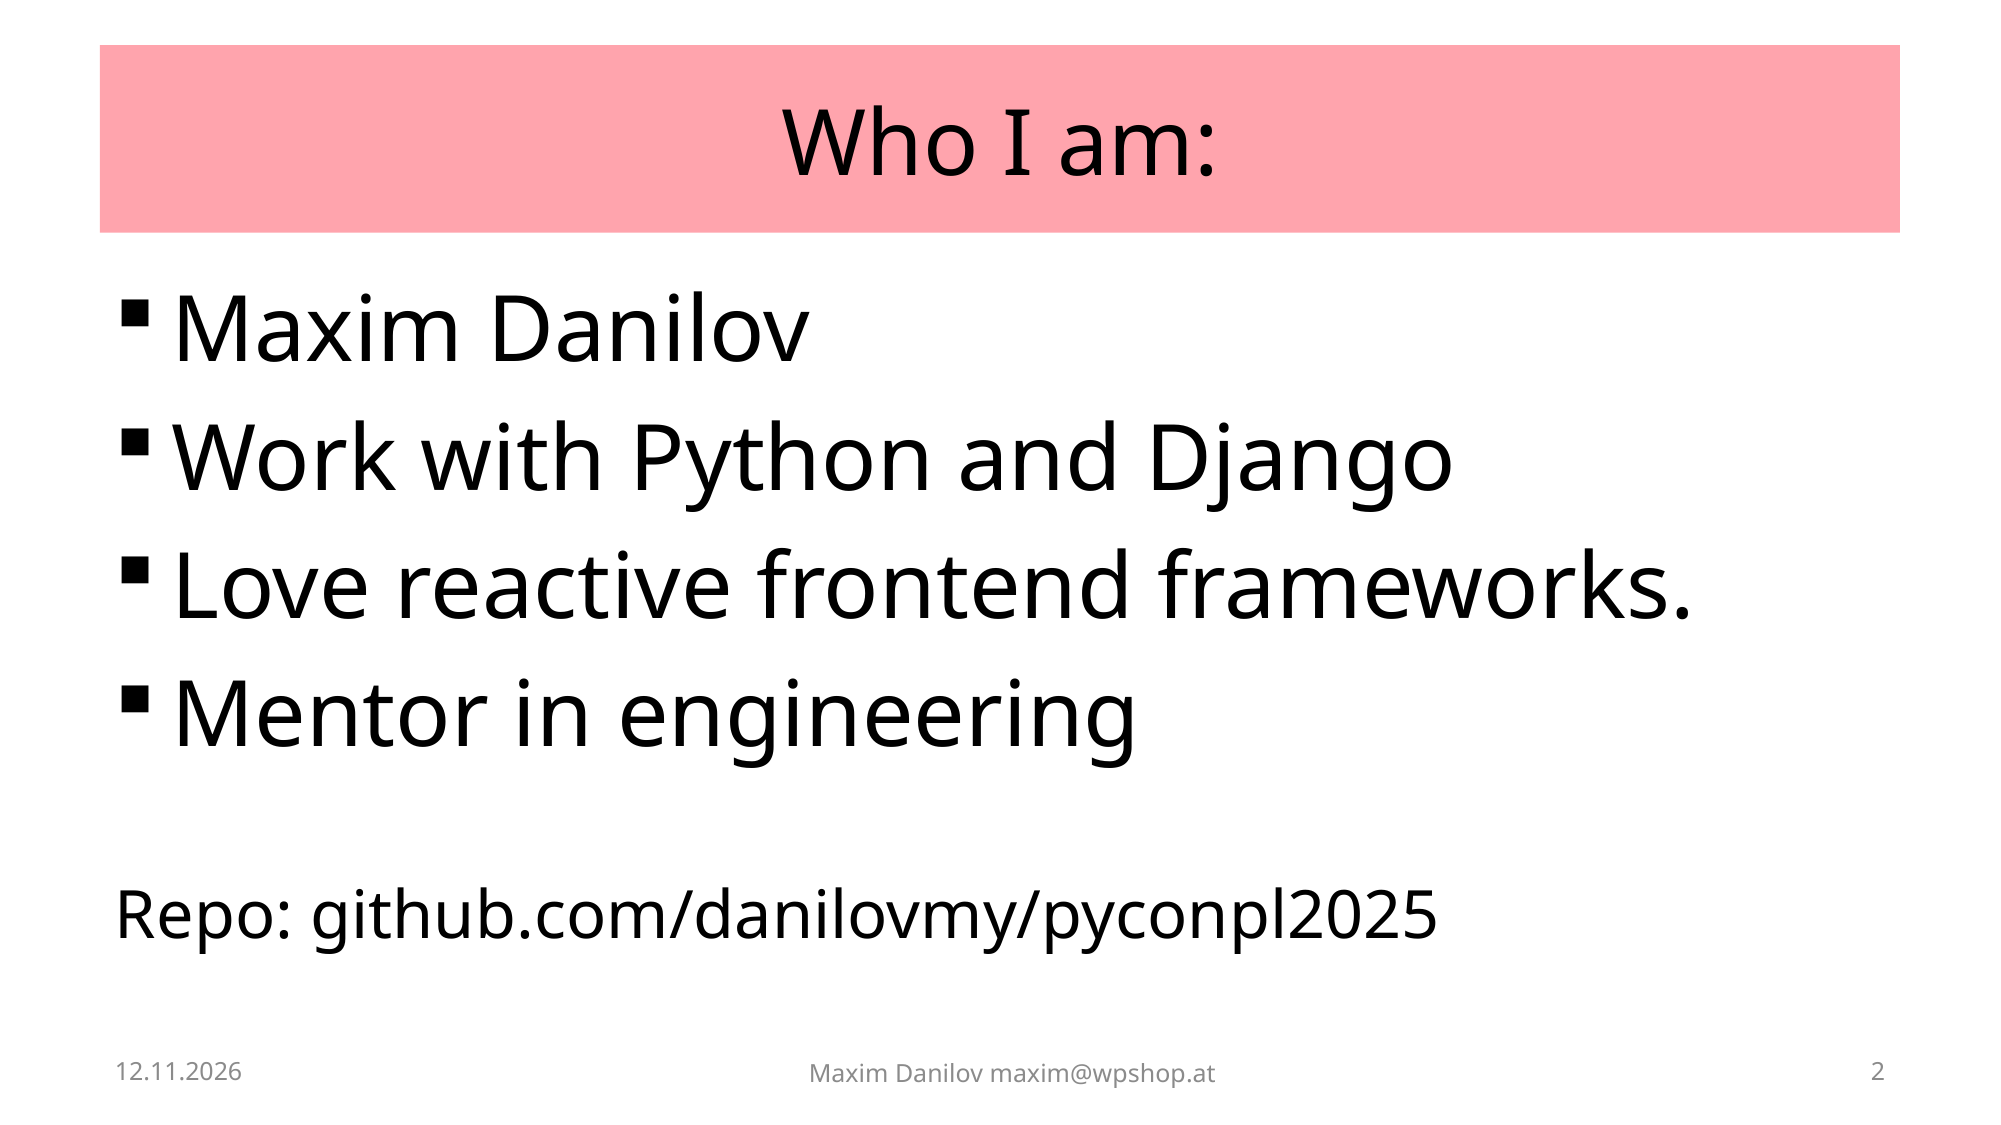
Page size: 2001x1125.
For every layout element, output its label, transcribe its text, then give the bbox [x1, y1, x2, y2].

footer Maxim Danilov maxim@wpshop.at [683, 1042, 1342, 1103]
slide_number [99, 1042, 567, 1103]
title Who I am: [99, 45, 1900, 233]
list Maxim Danilov Work with Python and Django Love reactive frontend frameworks. Mentor in engineering Repo: github.com/danilovmy/pyconpl2025 [99, 262, 1900, 1005]
slide_number 2 [1803, 1042, 1900, 1103]
